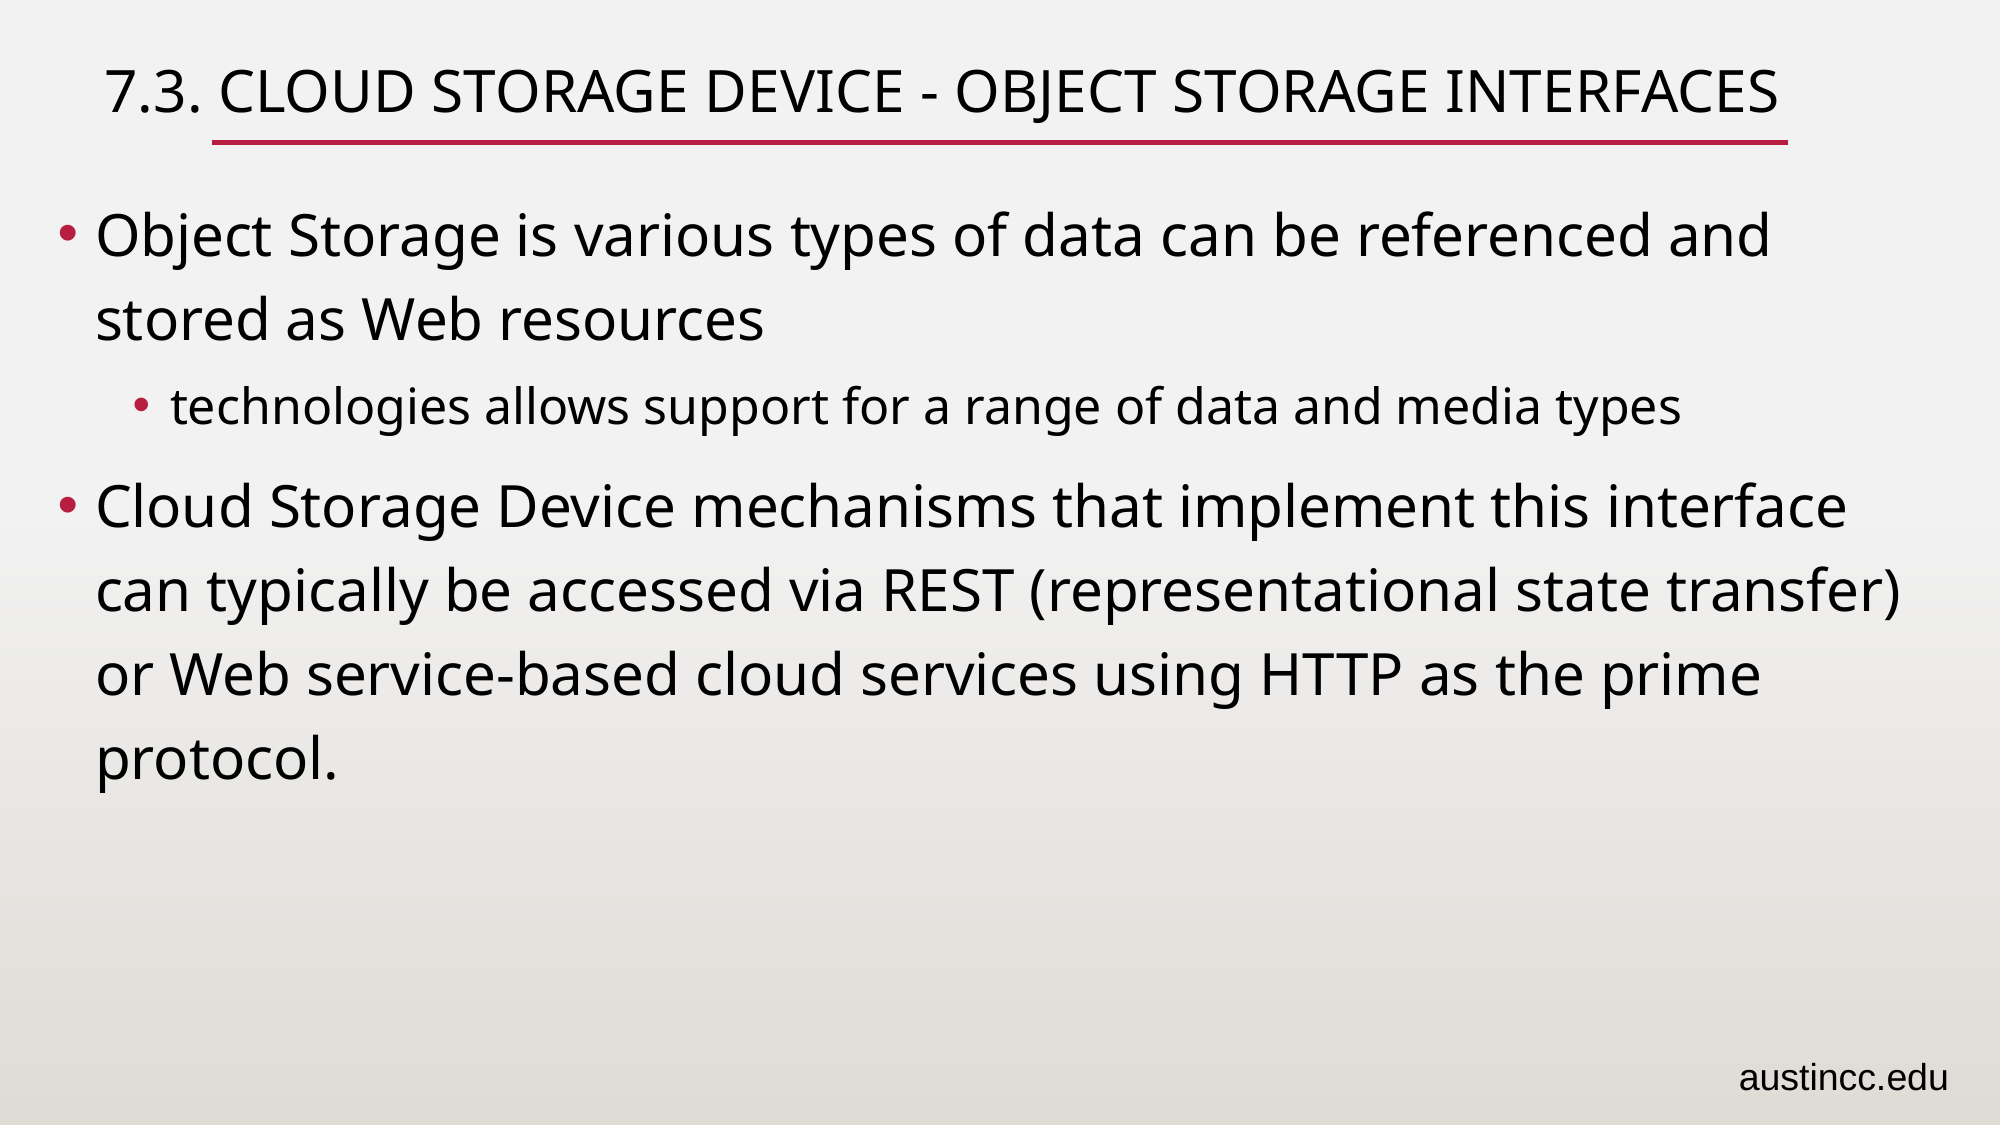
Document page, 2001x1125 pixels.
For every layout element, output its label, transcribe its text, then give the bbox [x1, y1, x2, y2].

list Object Storage is various types of data can be referenced and stored as Web resources technologies allows support for a range of data and media types Cloud Storage Device mechanisms that implement this interface can typically be accessed via REST (representational state transfer) or Web service-based cloud services using HTTP as the prime protocol. [42, 176, 1955, 1016]
title 7.3. Cloud Storage Device - Object Storage Interfaces [78, 54, 1808, 137]
